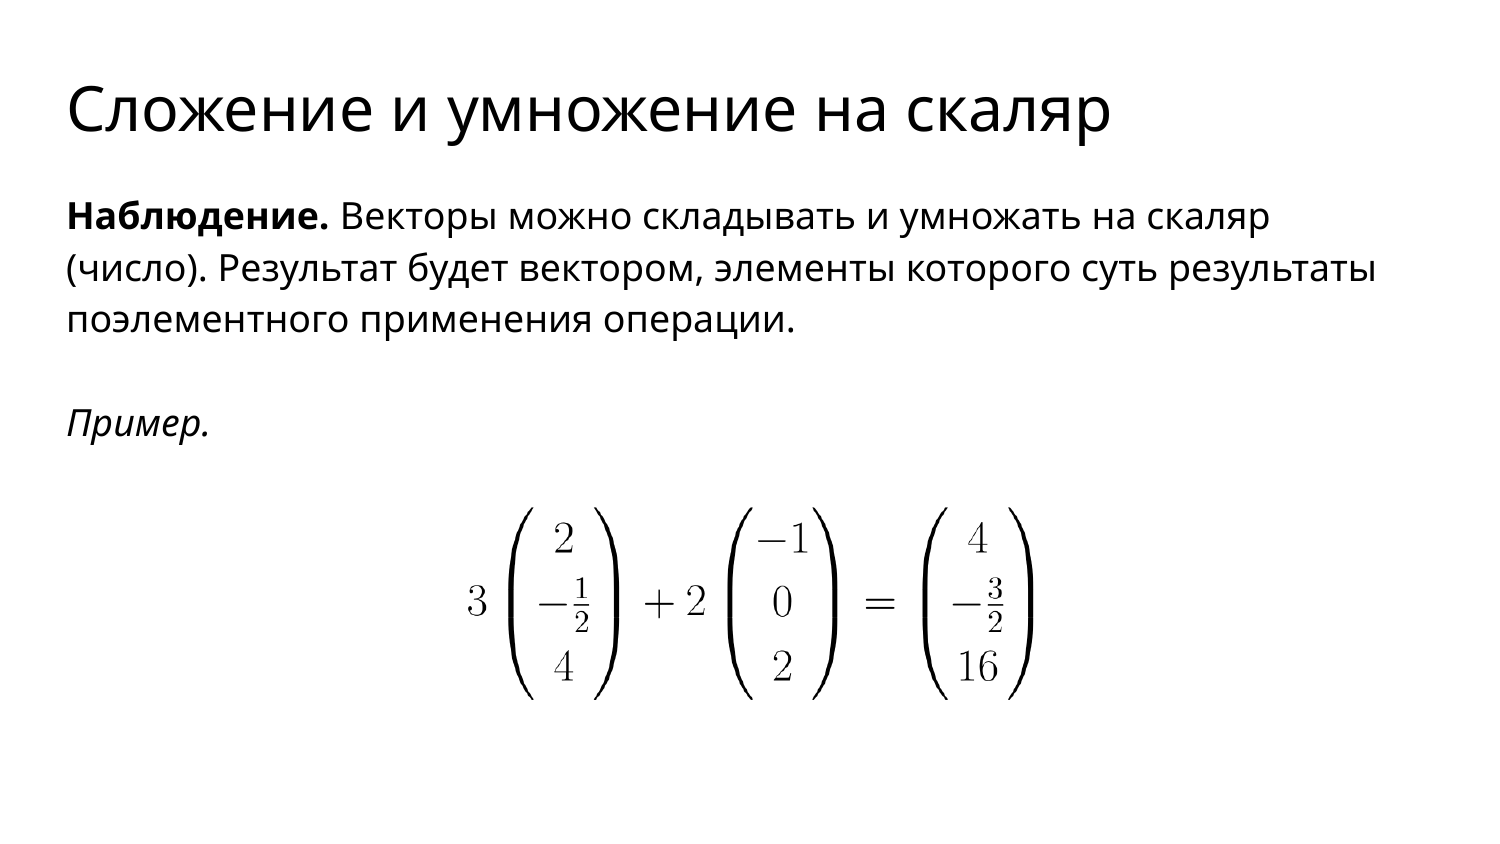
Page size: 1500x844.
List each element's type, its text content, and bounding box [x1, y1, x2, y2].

picture [461, 504, 1039, 713]
title Сложение и умножение на скаляр [51, 54, 1449, 149]
list Наблюдение. Векторы можно складывать и умножать на скаляр (число). Результат будет вектором, элементы которого суть результаты поэлементного применения операции. Пример. [51, 170, 1449, 731]
